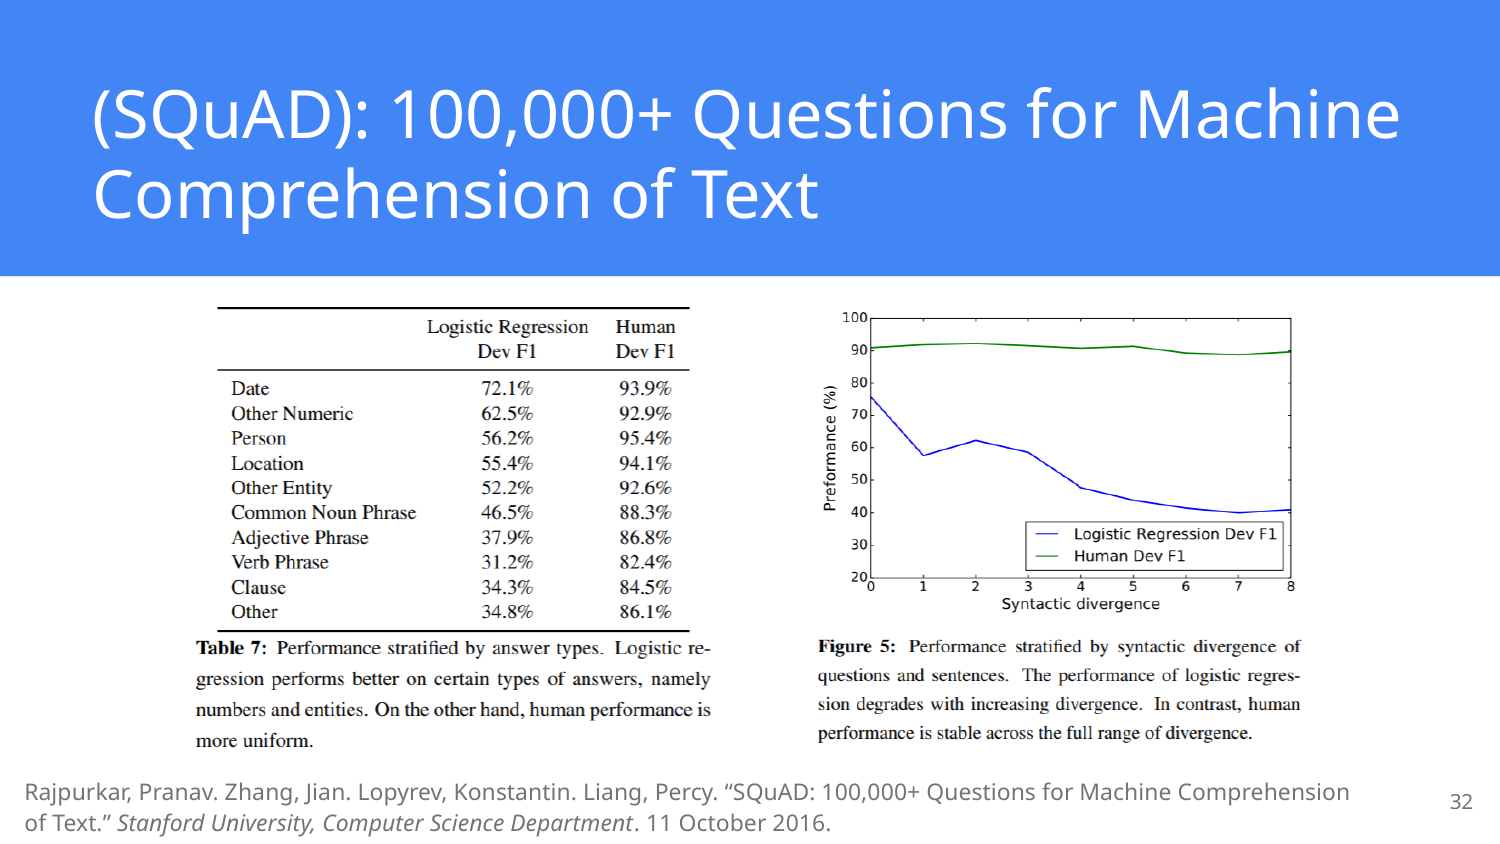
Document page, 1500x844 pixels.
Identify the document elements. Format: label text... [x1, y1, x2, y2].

slide_number ‹#› [1398, 770, 1489, 835]
picture [186, 292, 723, 759]
picture [807, 292, 1318, 759]
list Rajpurkar, Pranav. Zhang, Jian. Lopyrev, Konstantin. Liang, Percy. “SQuAD: 100,000+ Questions for Machine Comprehension of Text.” Stanford University, Computer Science Department. 11 October 2016. [9, 757, 1385, 832]
title (SQuAD): 100,000+ Questions for Machine Comprehension of Text [77, 121, 1427, 248]
